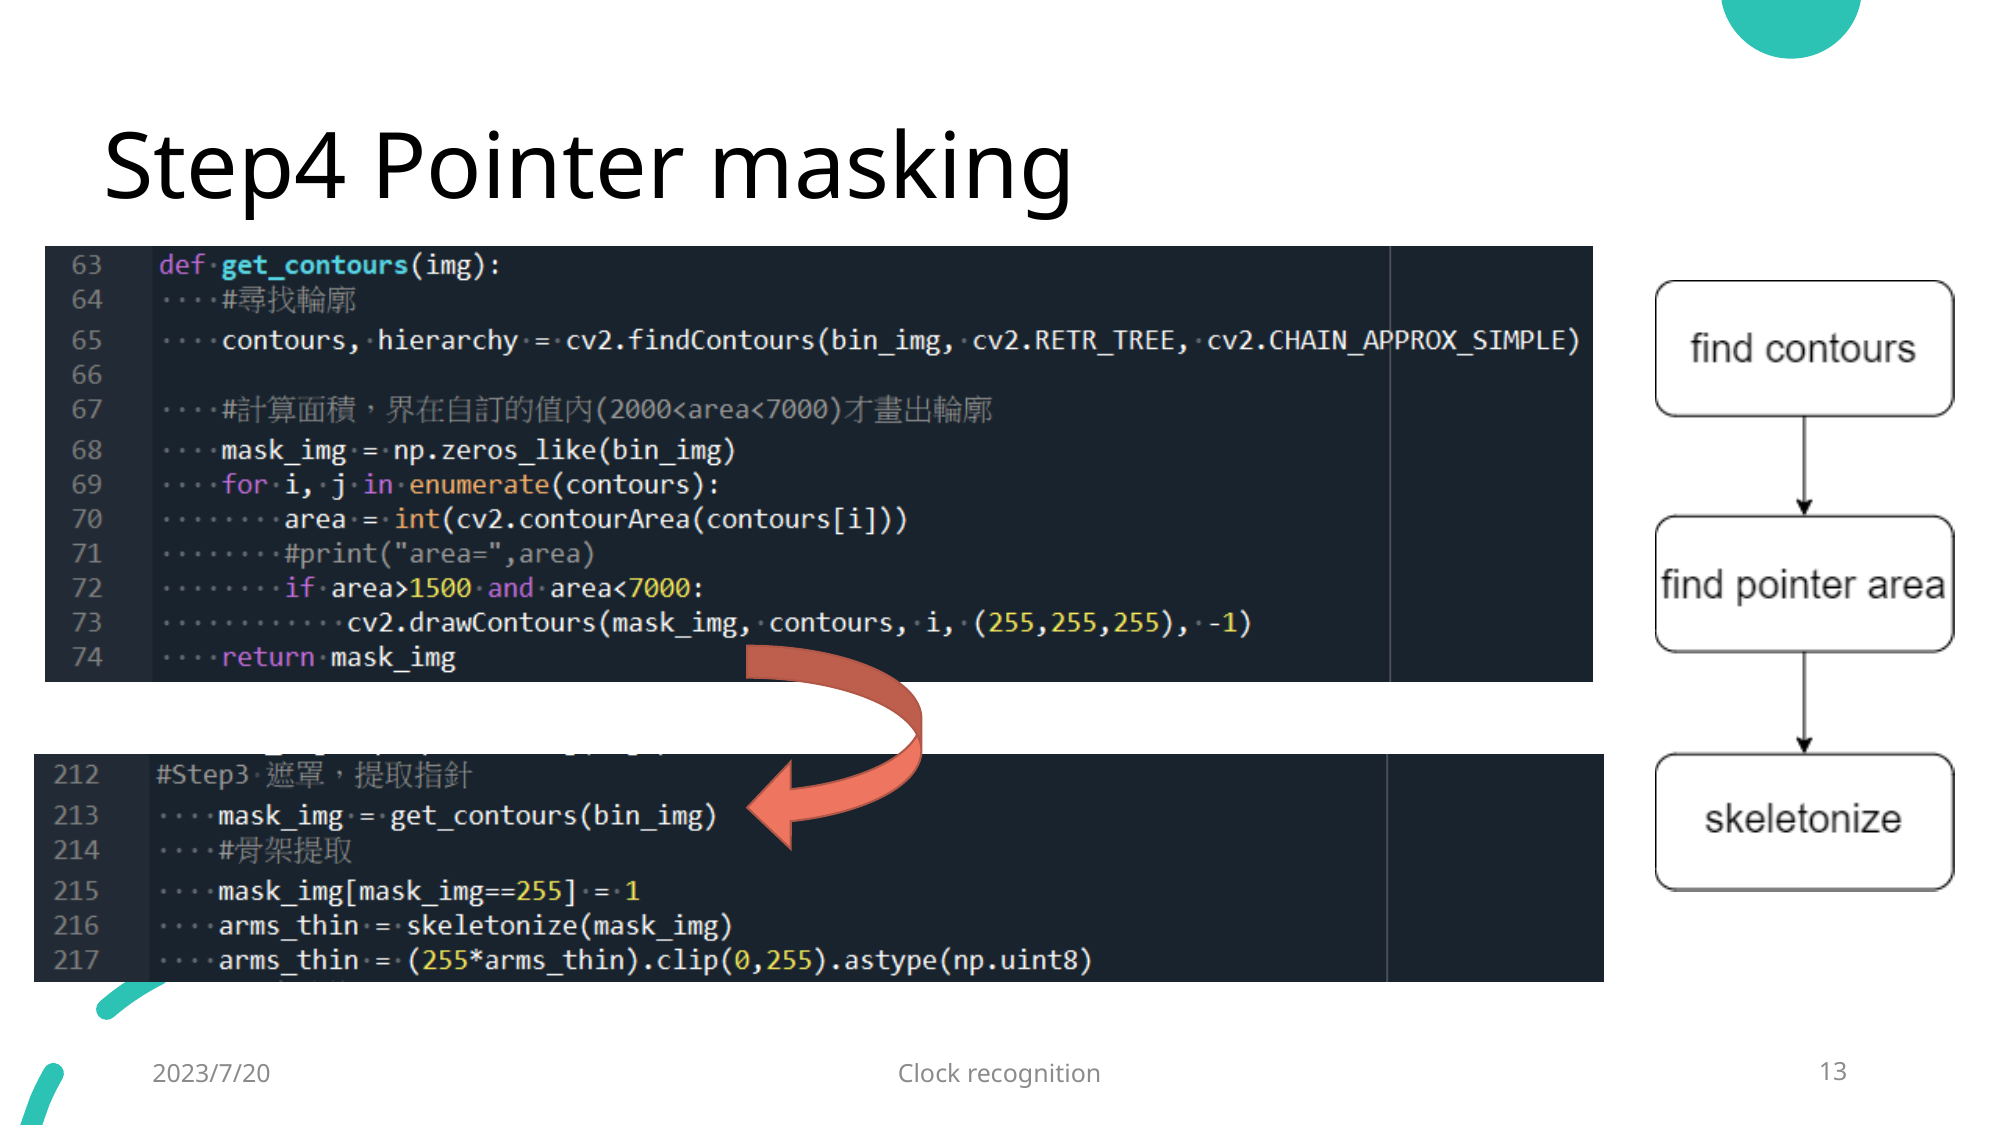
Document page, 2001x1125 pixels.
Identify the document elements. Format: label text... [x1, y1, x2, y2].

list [1655, 280, 1955, 892]
footer Clock recognition [662, 1042, 1338, 1103]
slide_number 13 [1412, 1042, 1863, 1103]
picture [34, 754, 1604, 982]
picture [45, 246, 1593, 682]
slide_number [137, 1042, 588, 1103]
title Step4 Pointer masking [88, 59, 1814, 278]
text_box [798, 682, 923, 754]
